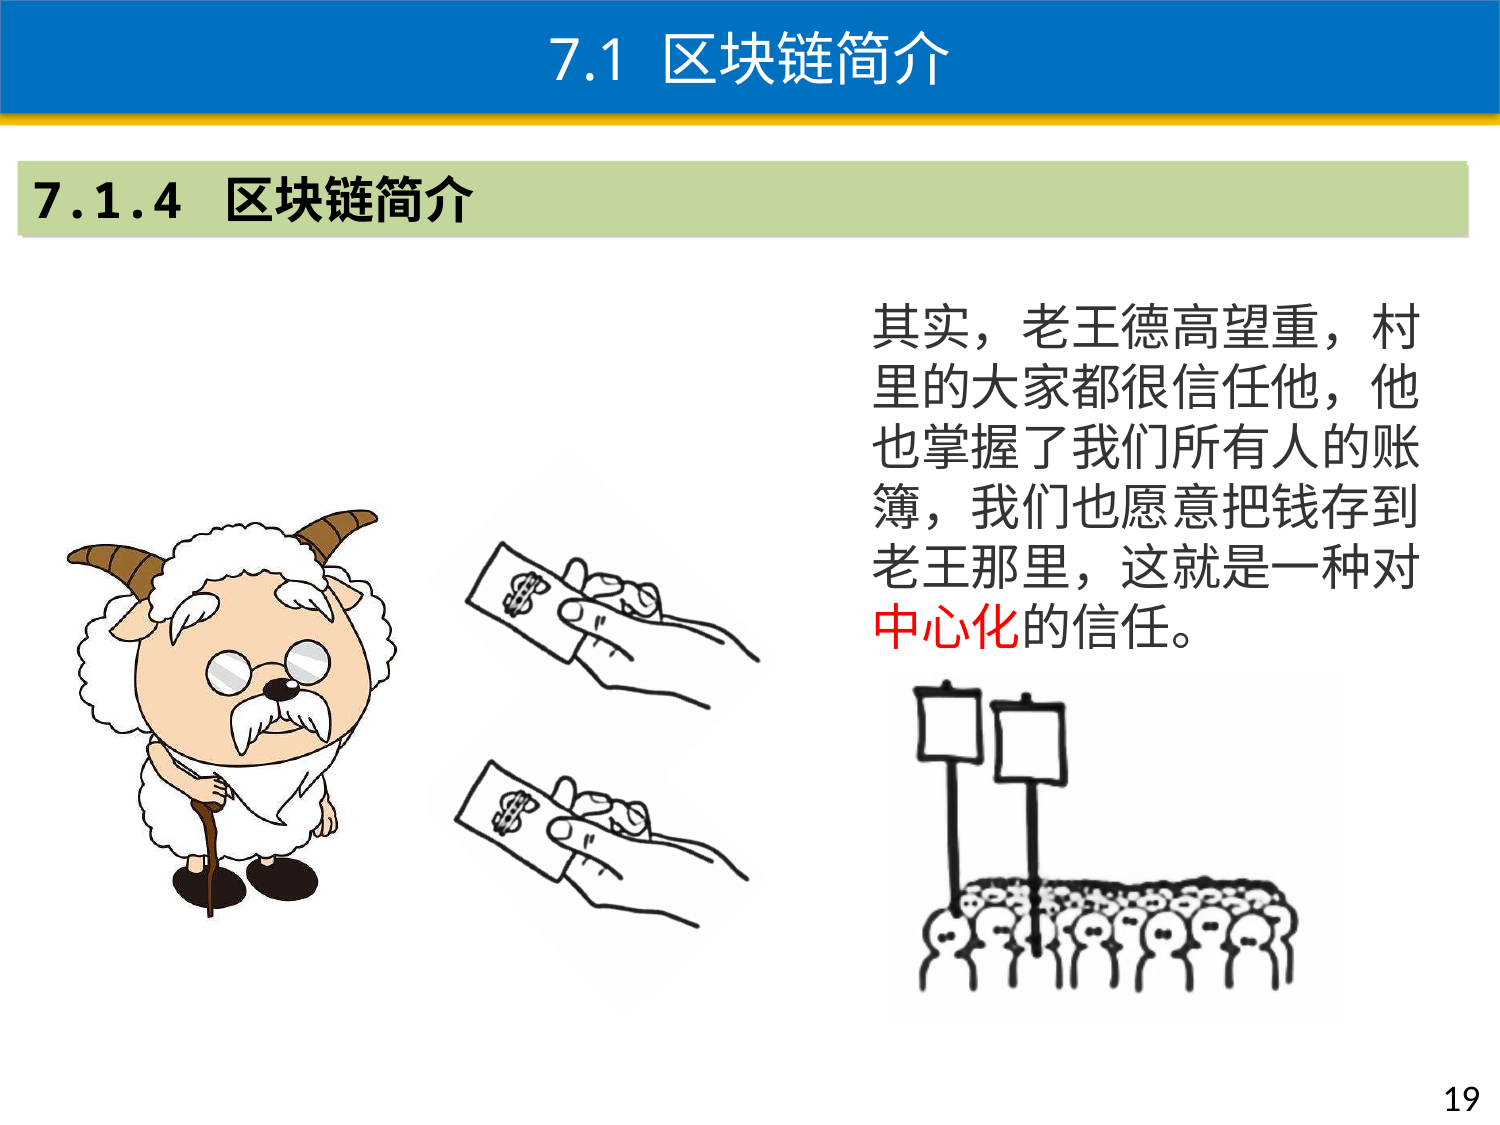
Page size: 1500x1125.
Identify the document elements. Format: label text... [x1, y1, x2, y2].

text_box 19 [1427, 1066, 1499, 1125]
picture [53, 446, 777, 1017]
text_box 7.1.4 区块链简介 [17, 160, 1467, 236]
picture [891, 672, 1341, 1021]
text_box 7.1 区块链简介 [0, 0, 1500, 114]
text_box 其实，老王德高望重，村里的大家都很信任他，他也掌握了我们所有人的账簿，我们也愿意把钱存到老王那里，这就是一种对中心化的信任。 [856, 287, 1447, 663]
